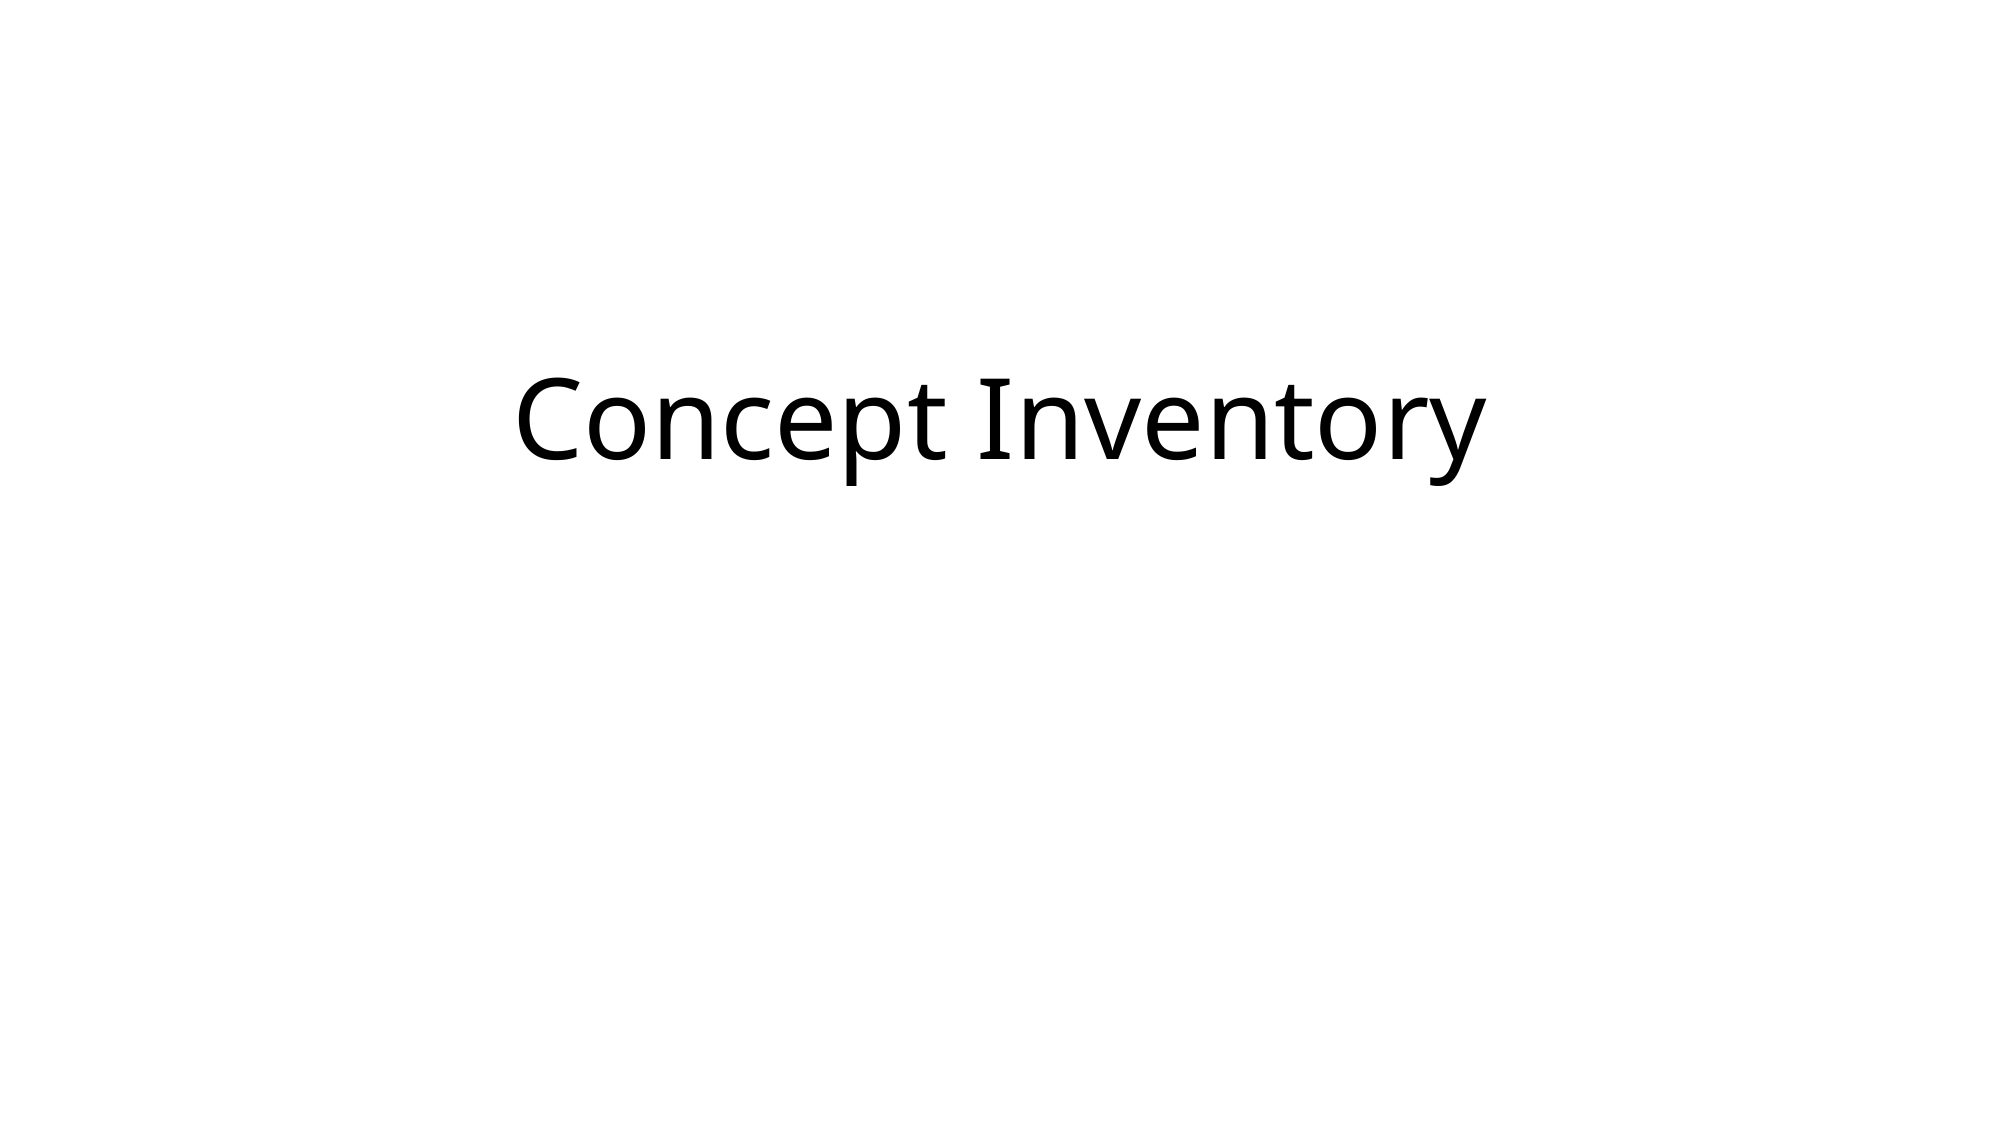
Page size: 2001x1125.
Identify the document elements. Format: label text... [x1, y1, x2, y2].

title Concept Inventory [362, 300, 1638, 542]
